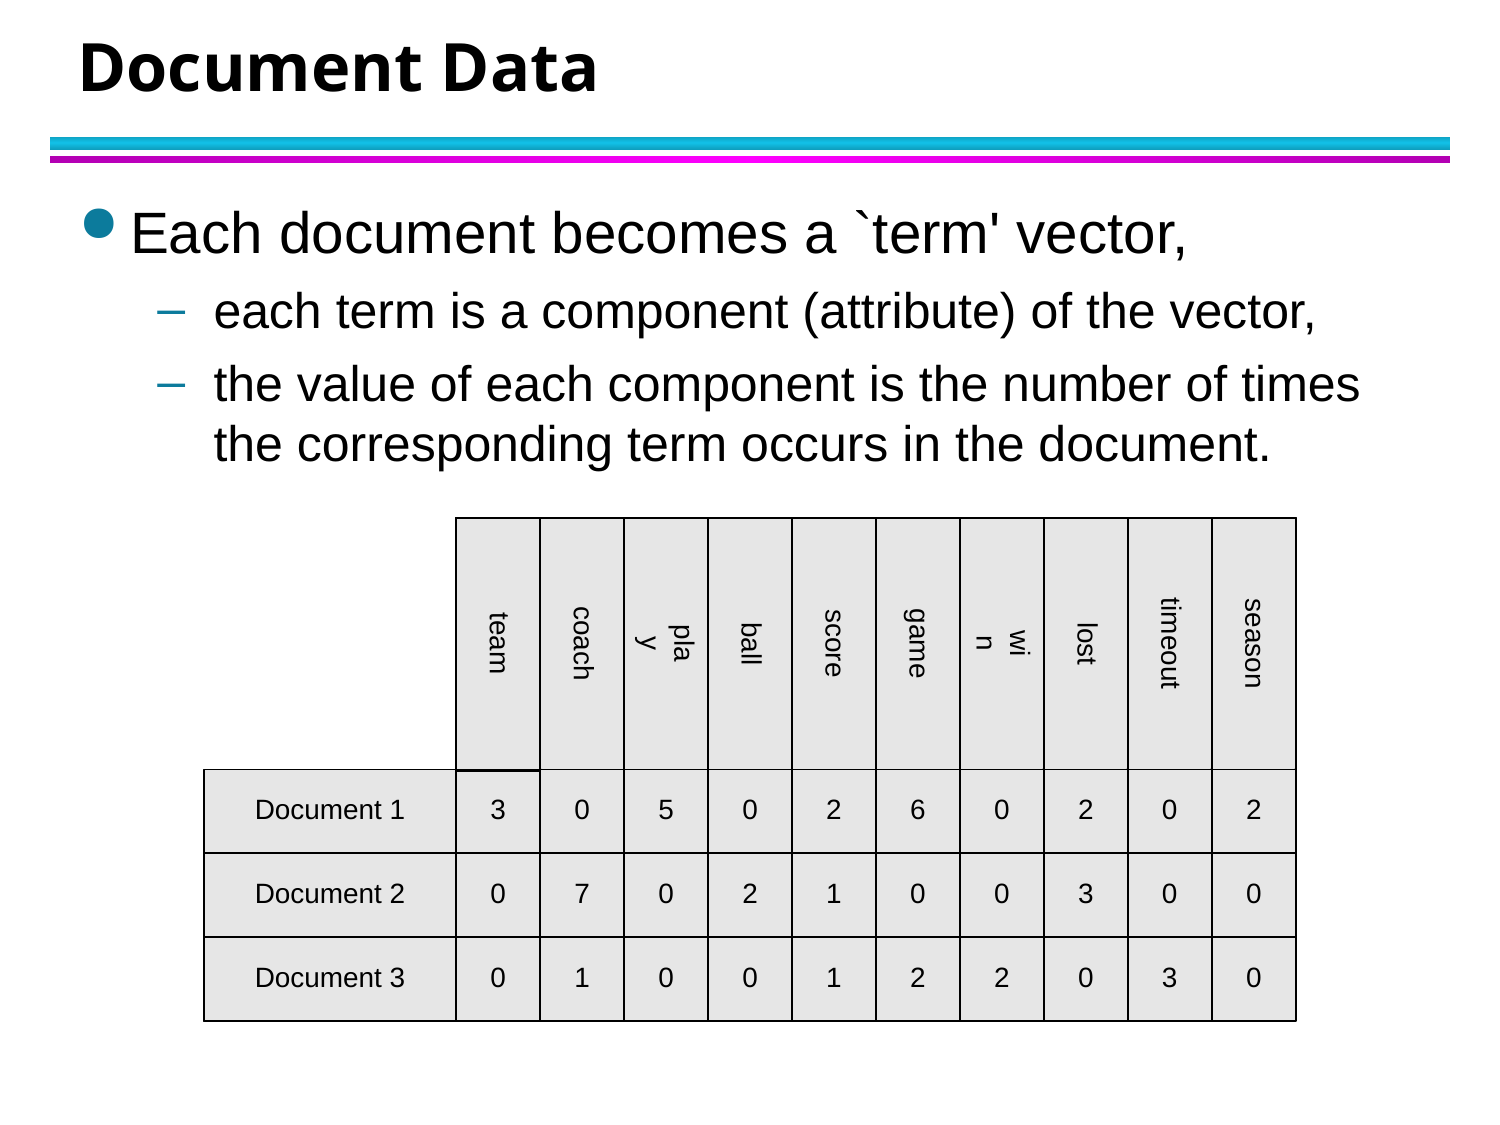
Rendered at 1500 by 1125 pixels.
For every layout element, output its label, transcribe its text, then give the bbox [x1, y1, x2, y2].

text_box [199, 513, 1301, 1025]
list Each document becomes a `term' vector, each term is a component (attribute) of the vector, the value of each component is the number of times the corresponding term occurs in the document. [67, 187, 1432, 1038]
title Document Data [62, 24, 1421, 113]
